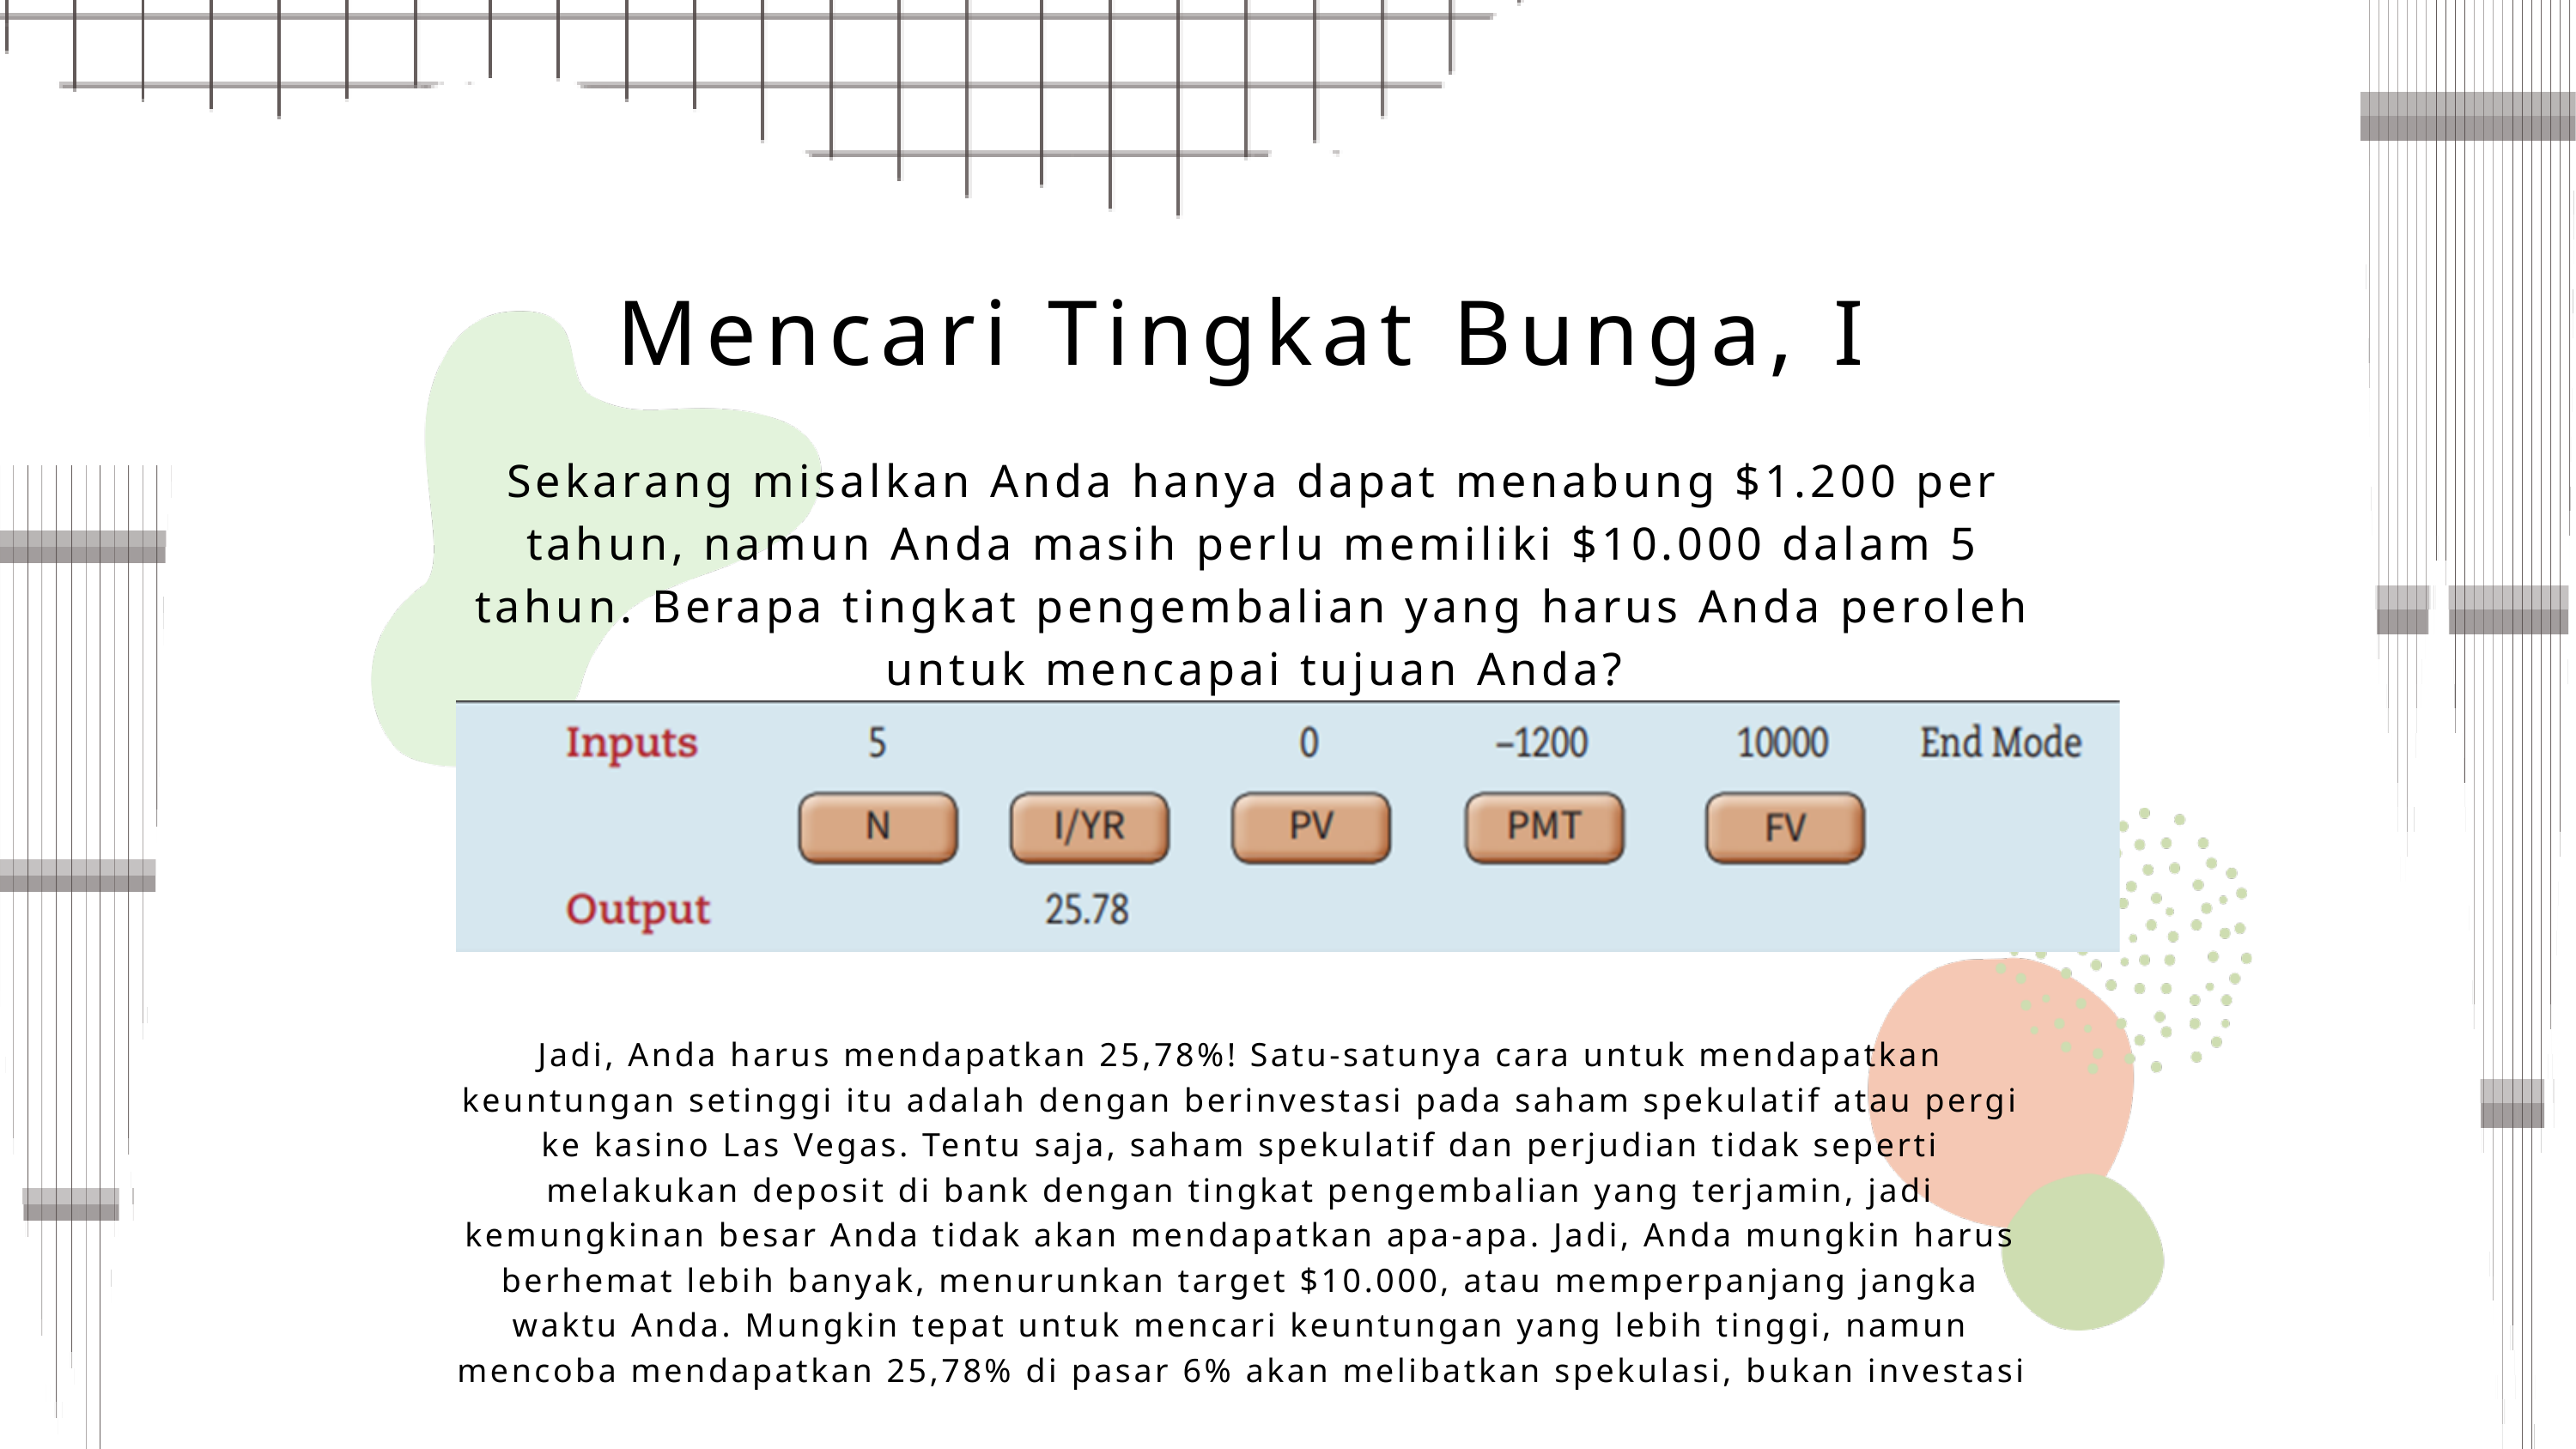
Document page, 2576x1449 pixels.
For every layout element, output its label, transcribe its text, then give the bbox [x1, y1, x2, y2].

text_box [0, 465, 172, 1449]
text_box Mencari Tingkat Bunga, I [264, 258, 2218, 384]
text_box Jadi, Anda harus mendapatkan 25,78%! Satu-satunya cara untuk mendapatkan keuntungan setinggi itu adalah dengan berinvestasi pada saham spekulatif atau pergi ke kasino Las Vegas. Tentu saja, saham spekulatif dan perjudian tidak seperti melakukan deposit di bank dengan tingkat pengembalian yang terjamin, jadi kemungkinan besar Anda tidak akan mendapatkan apa-apa. Jadi, Anda mungkin harus berhemat lebih banyak, menurunkan target $10.000, atau memperpanjang jangka waktu Anda. Mungkin tepat untuk mencari keuntungan yang lebih tinggi, namun mencoba mendapatkan 25,78% di pasar 6% akan melibatkan spekulasi, bukan investasi [456, 1028, 2027, 1389]
text_box [456, 700, 2120, 952]
text_box [1853, 808, 2252, 1331]
text_box [0, 0, 1525, 219]
text_box Sekarang misalkan Anda hanya dapat menabung $1.200 per tahun, namun Anda masih perlu memiliki $10.000 dalam 5 tahun. Berapa tingkat pengembalian yang harus Anda peroleh untuk mencapai tujuan Anda? [456, 444, 2053, 694]
text_box [352, 384, 830, 782]
text_box [2360, 0, 2576, 1449]
